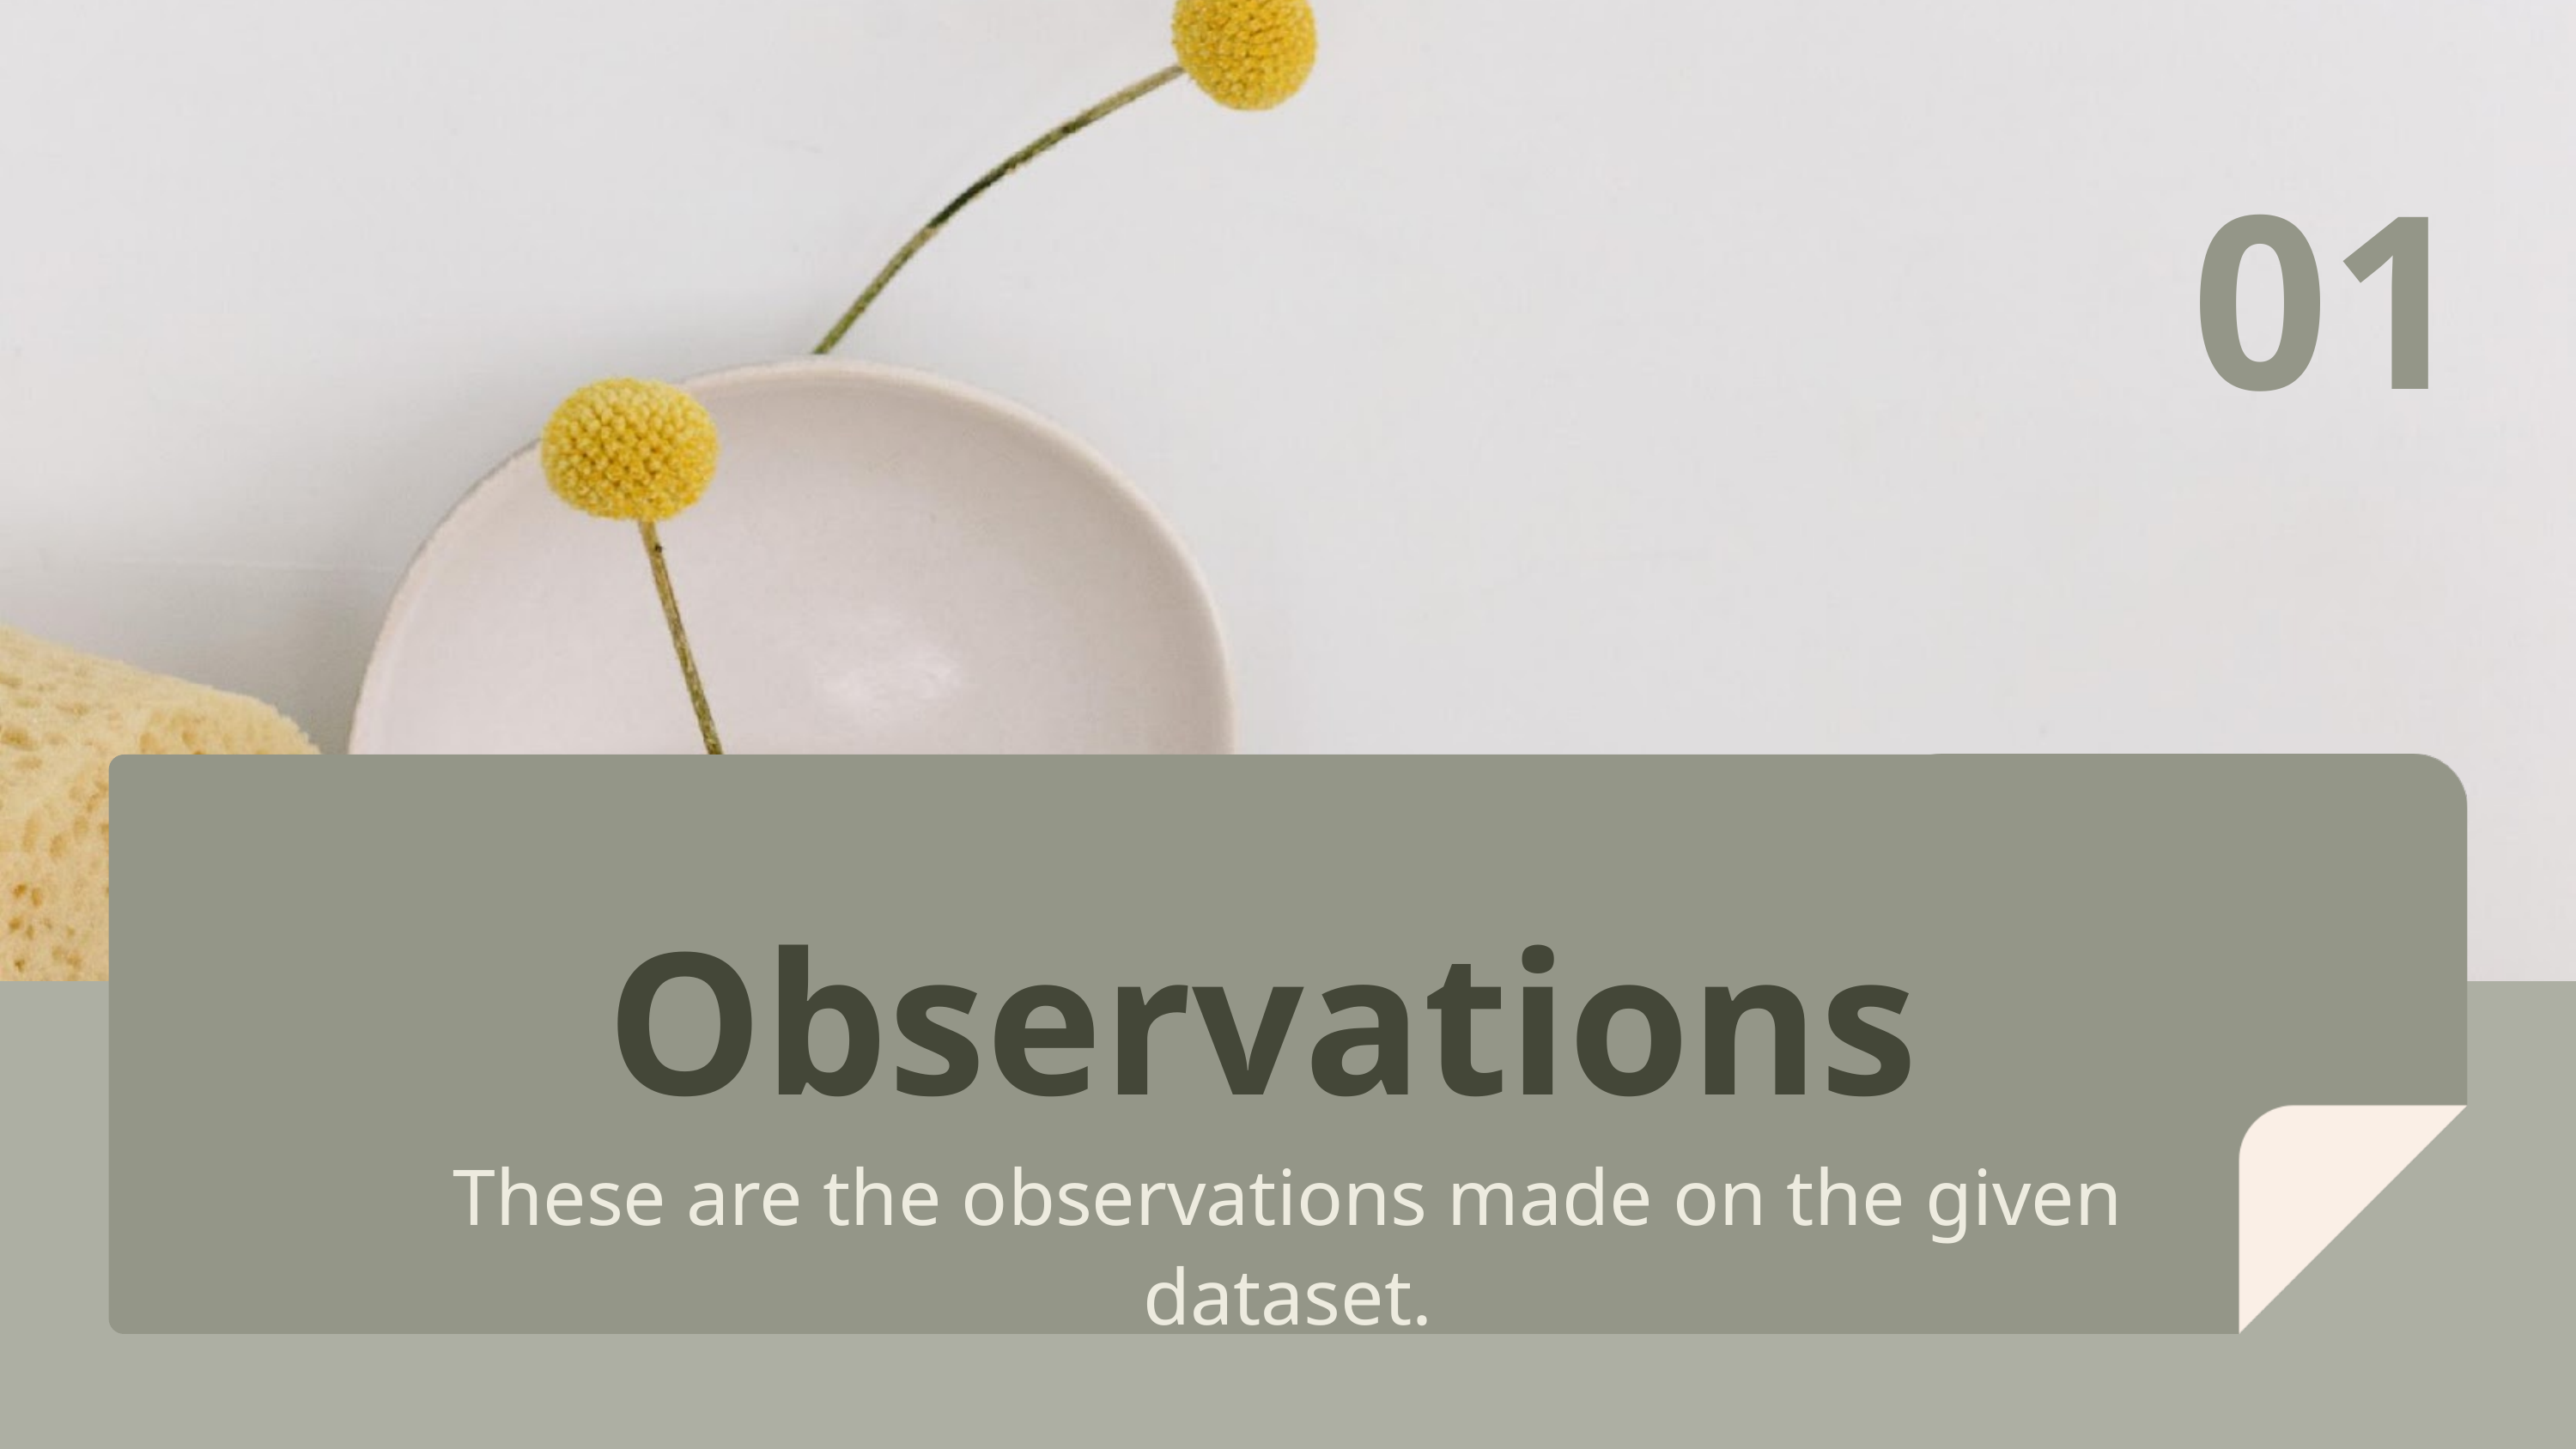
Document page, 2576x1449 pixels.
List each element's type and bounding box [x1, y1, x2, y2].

text_box [108, 749, 2468, 1335]
picture [0, 0, 2576, 981]
